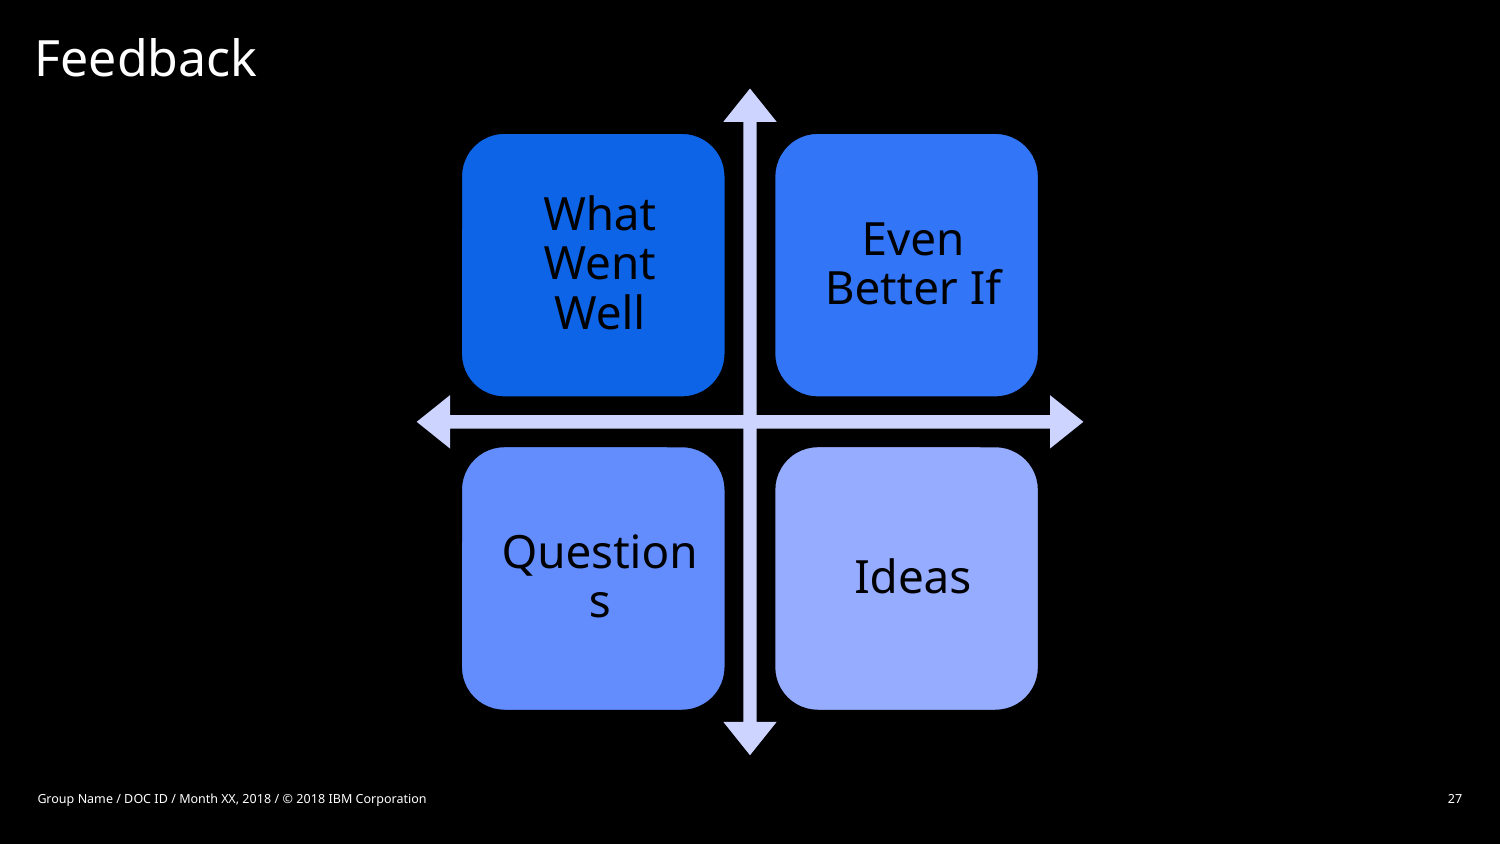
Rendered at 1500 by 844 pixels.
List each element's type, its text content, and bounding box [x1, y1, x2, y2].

title Feedback [34, 33, 714, 165]
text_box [249, 88, 1251, 756]
footer Group Name / DOC ID / Month XX, 2018 / © 2018 IBM Corporation [37, 785, 713, 813]
slide_number 27 [1162, 785, 1463, 813]
